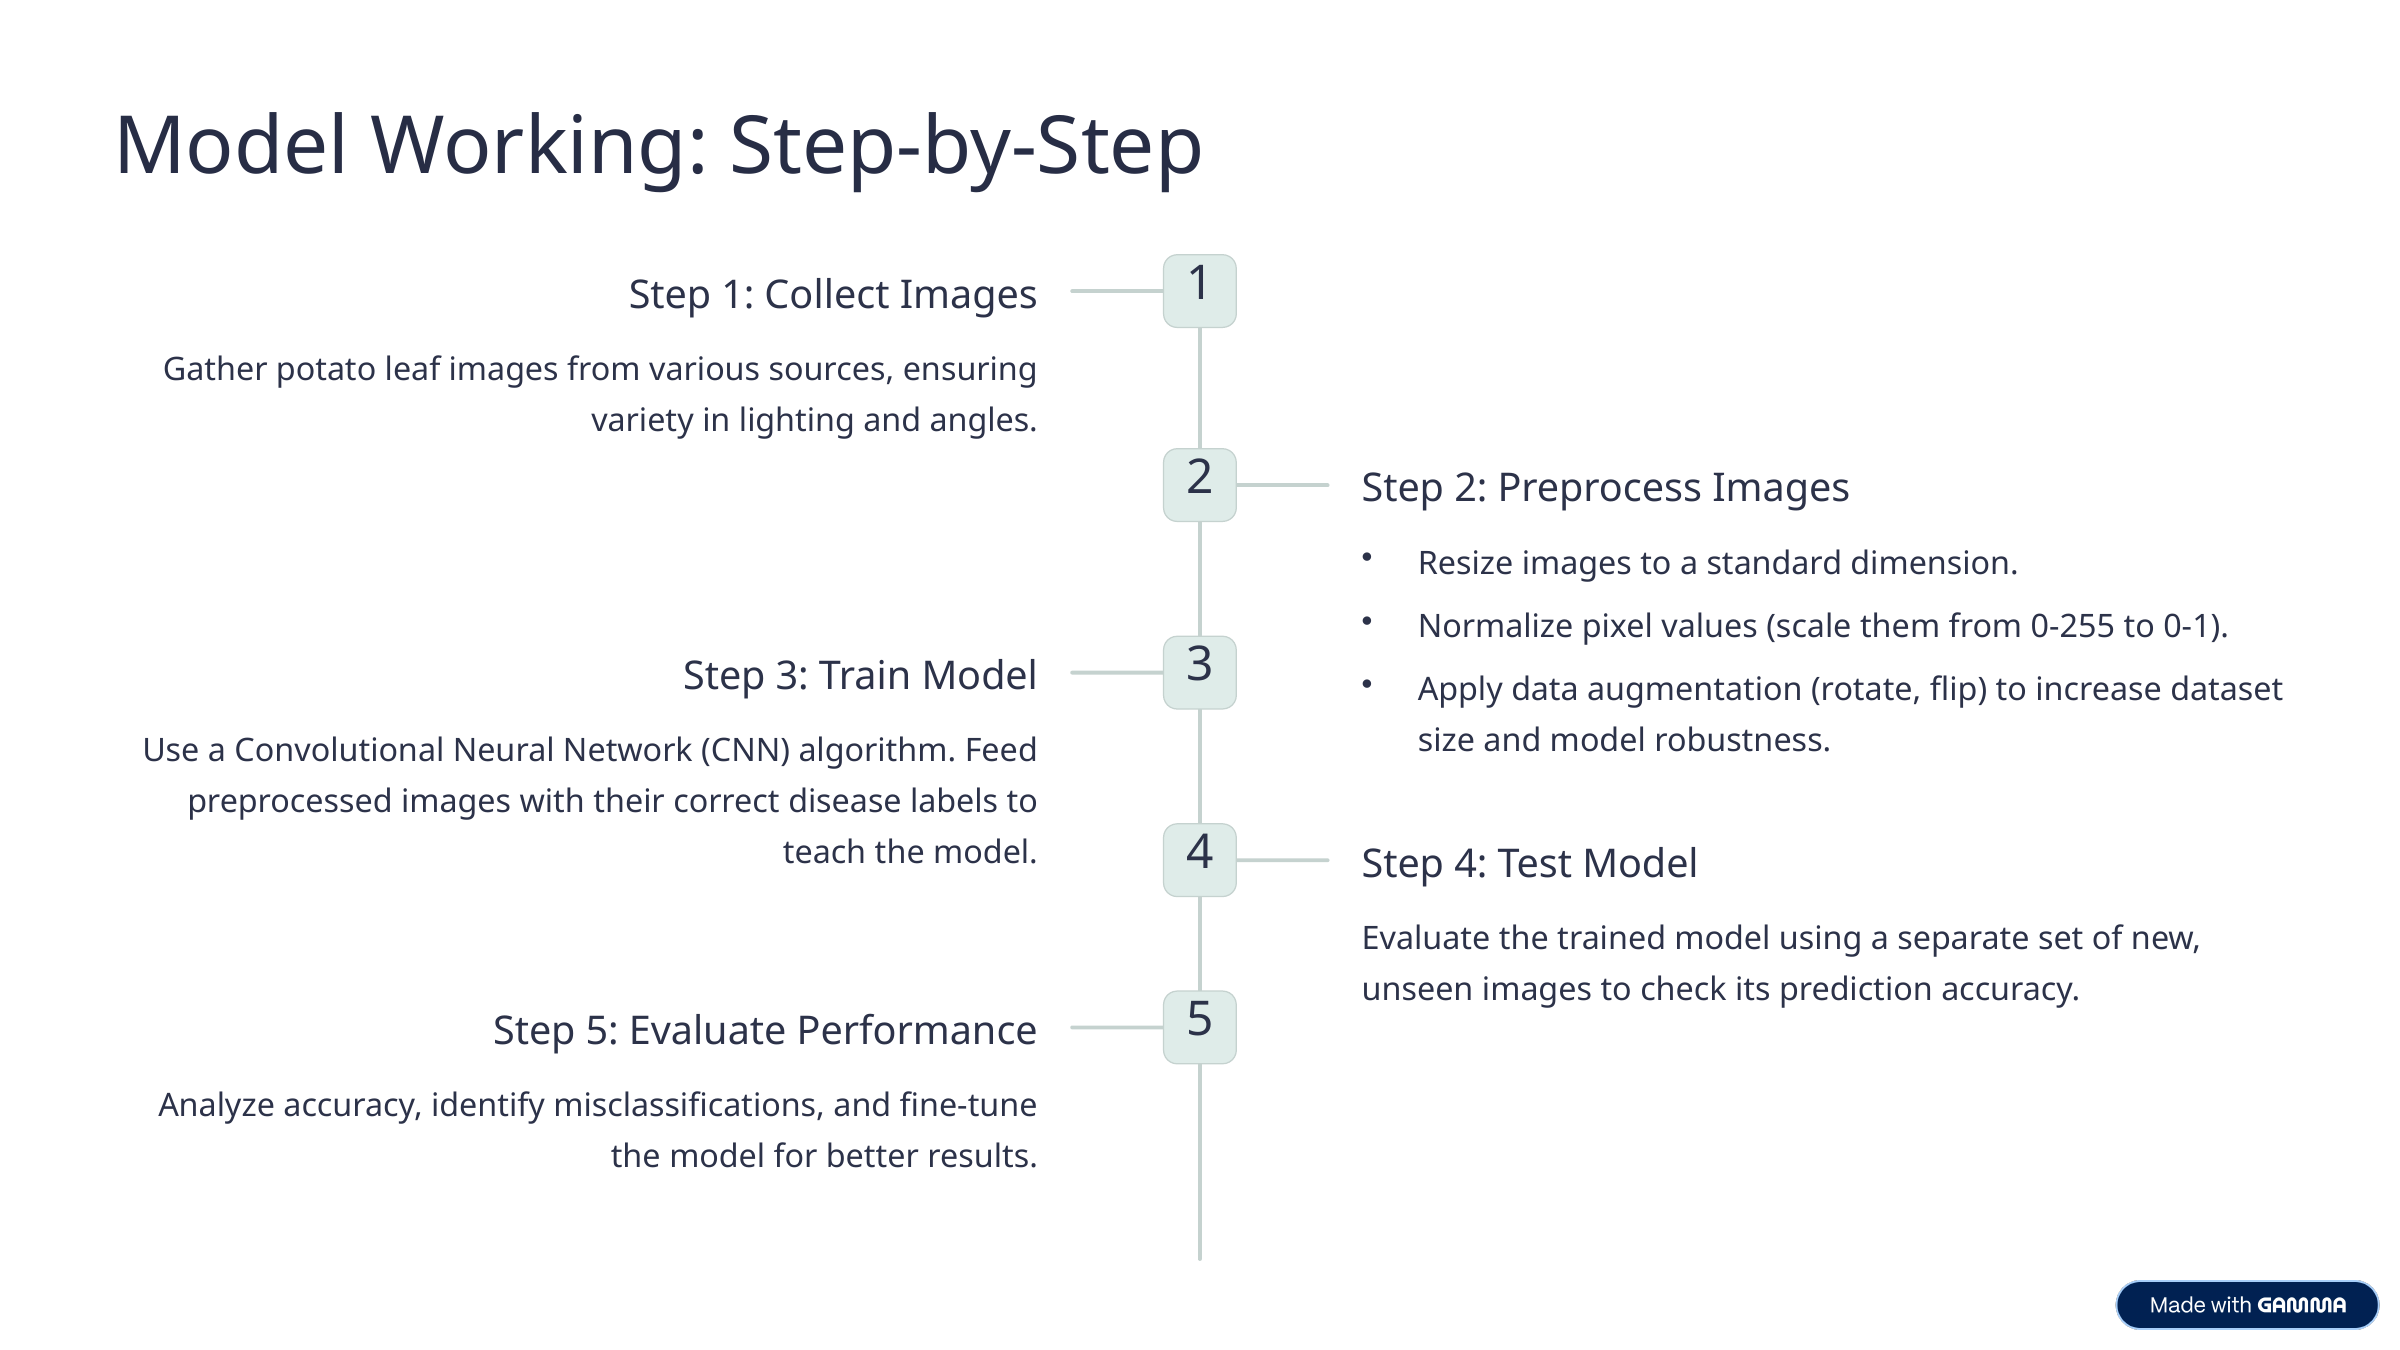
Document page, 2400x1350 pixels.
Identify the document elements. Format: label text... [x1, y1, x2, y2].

text_box 3 [1175, 642, 1225, 703]
text_box Evaluate the trained model using a separate set of new, unseen images to check its prediction accuracy. [1361, 904, 2287, 1009]
text_box 4 [1175, 829, 1225, 891]
text_box Step 3: Train Model [634, 647, 1039, 698]
text_box Resize images to a standard dimension. [1361, 529, 2287, 582]
text_box [1163, 254, 1237, 328]
text_box Analyze accuracy, identify misclassifications, and fine-tune the model for better results. [113, 1072, 1039, 1176]
text_box [1163, 823, 1237, 897]
text_box [1163, 448, 1237, 522]
text_box 5 [1175, 997, 1225, 1058]
text_box Step 5: Evaluate Performance [522, 1002, 1039, 1053]
text_box [1198, 897, 1202, 991]
text_box [1198, 522, 1202, 636]
text_box Apply data augmentation (rotate, flip) to increase dataset size and model robustness. [1361, 655, 2287, 760]
text_box [1163, 991, 1237, 1064]
text_box [1070, 289, 1163, 293]
text_box [1070, 1025, 1163, 1030]
text_box [1198, 709, 1202, 823]
text_box Model Working: Step-by-Step [113, 89, 1159, 191]
text_box [1070, 670, 1163, 675]
text_box Step 1: Collect Images [634, 265, 1039, 317]
text_box [1163, 636, 1237, 710]
text_box [1198, 1064, 1202, 1261]
text_box [1237, 483, 1330, 487]
text_box Use a Convolutional Neural Network (CNN) algorithm. Feed preprocessed images with their correct disease labels to teach the model. [113, 717, 1039, 873]
text_box Step 4: Test Model [1361, 835, 1766, 886]
text_box Step 2: Preprocess Images [1361, 459, 1818, 511]
text_box [1237, 858, 1330, 863]
picture [2106, 1271, 2389, 1339]
text_box Normalize pixel values (scale them from 0-255 to 0-1). [1361, 592, 2287, 645]
text_box 2 [1175, 454, 1225, 516]
text_box Gather potato leaf images from various sources, ensuring variety in lighting and angles. [113, 335, 1039, 440]
text_box [1198, 328, 1202, 448]
text_box 1 [1175, 260, 1225, 322]
